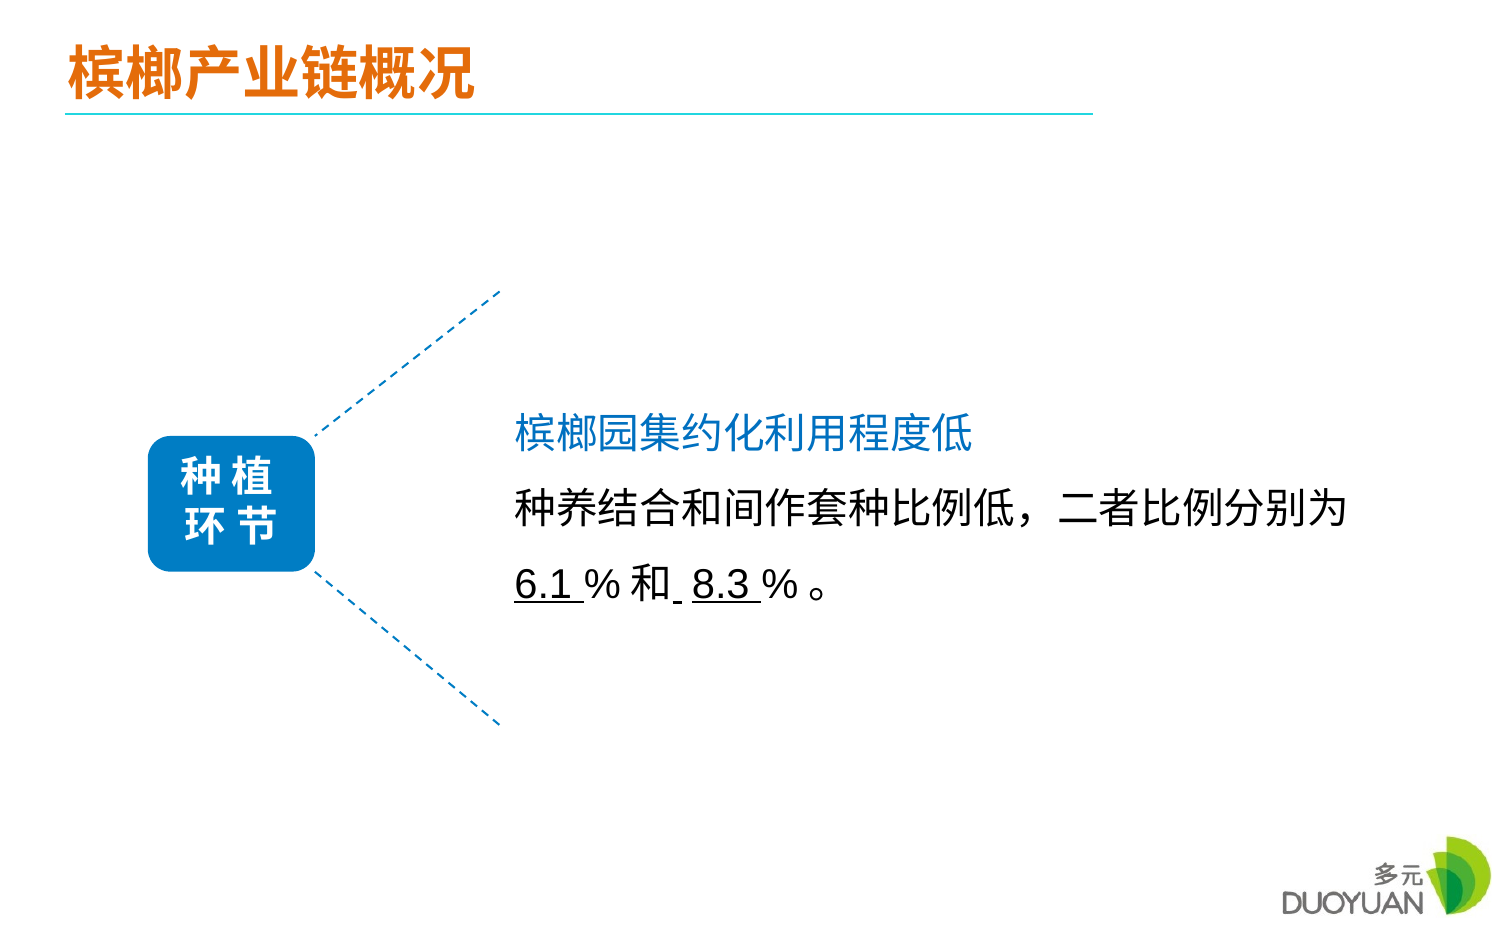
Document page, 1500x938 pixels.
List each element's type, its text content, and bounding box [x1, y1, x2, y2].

picture [1281, 834, 1492, 918]
text_box 槟榔园集约化利用程度低 种养结合和间作套种比例低，二者比例分别为 6.1 %和 8.3 %。 [499, 374, 1400, 614]
text_box 种 植 环 节 [147, 435, 315, 572]
text_box 槟榔产业链概况 [53, 28, 1093, 114]
